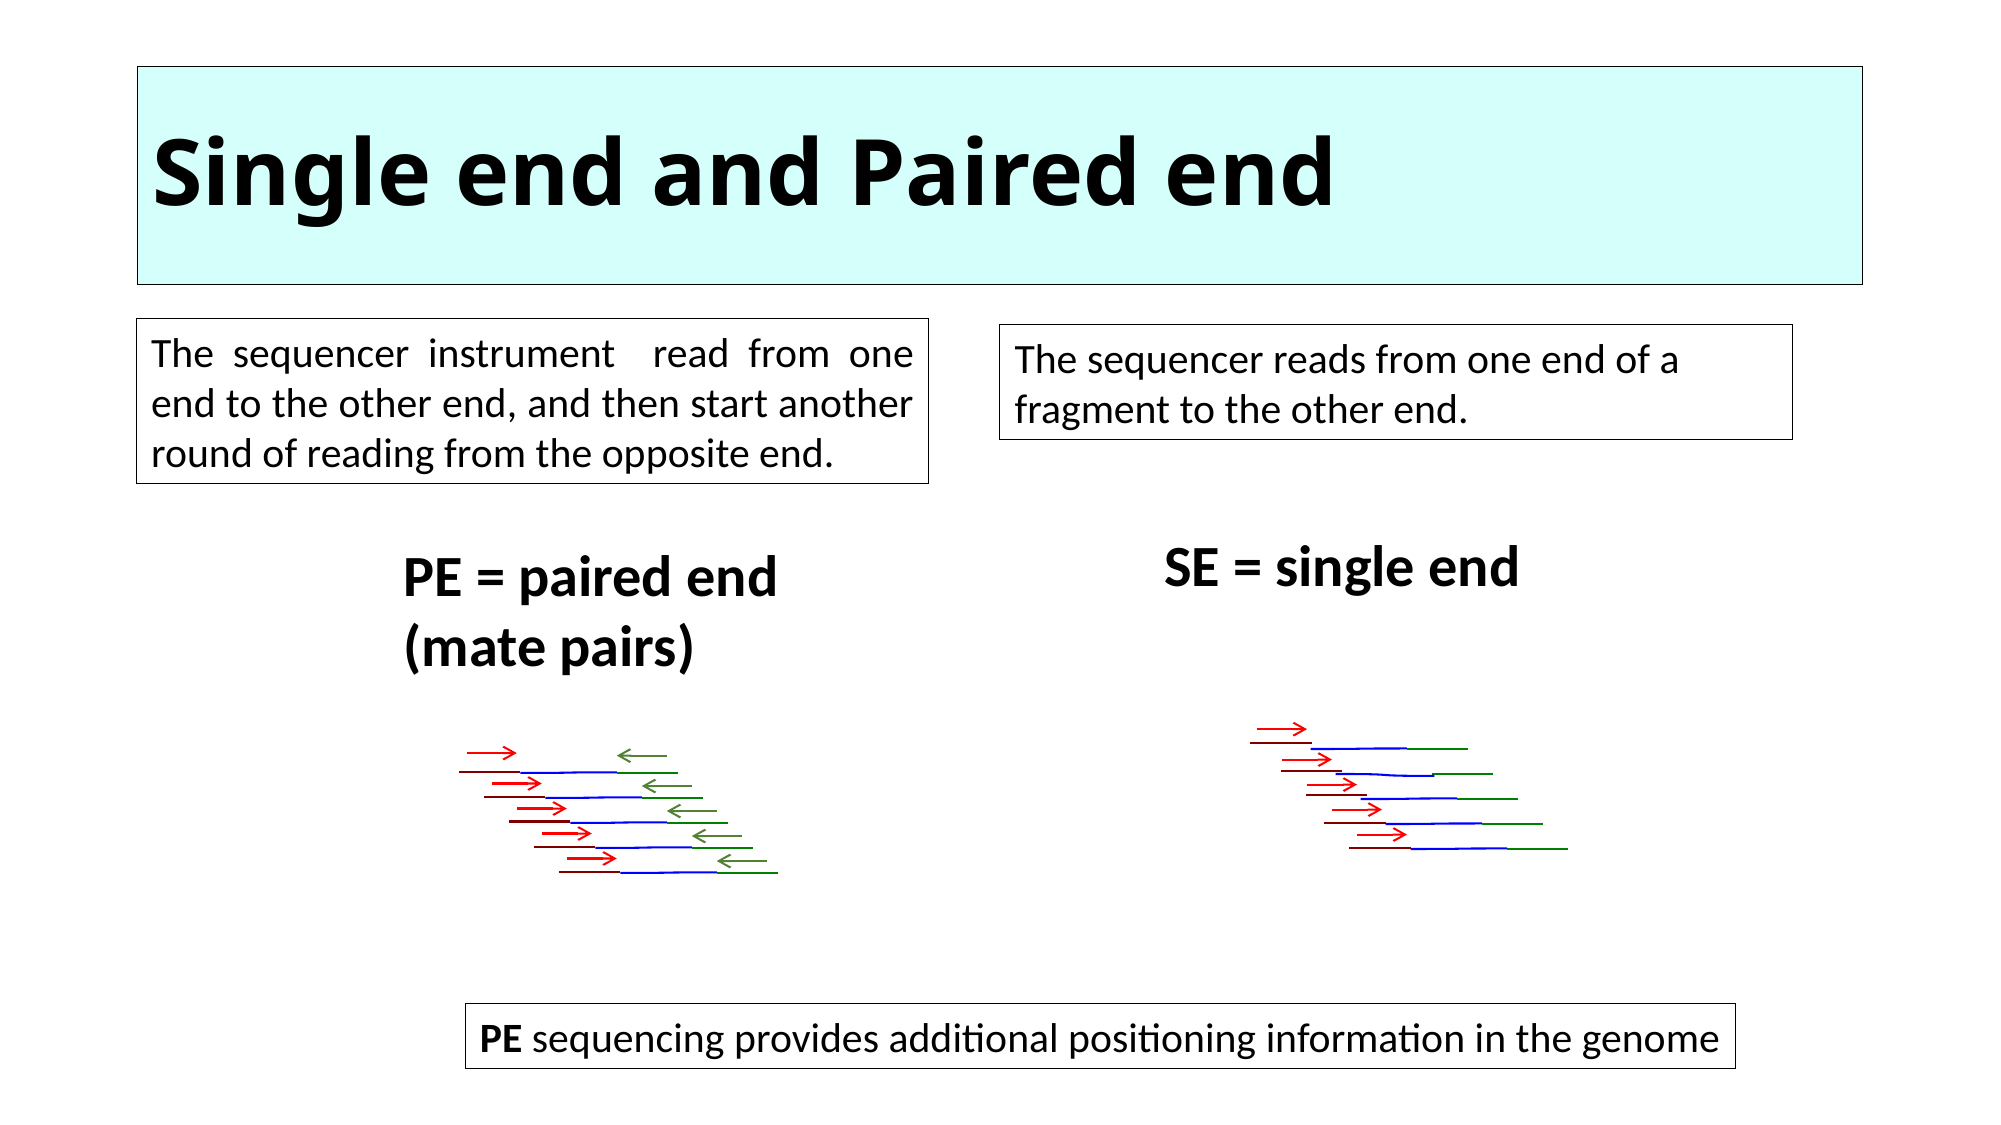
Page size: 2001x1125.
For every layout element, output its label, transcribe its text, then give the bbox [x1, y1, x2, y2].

text_box PE sequencing provides additional positioning information in the genome [465, 1003, 1736, 1069]
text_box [459, 741, 779, 904]
title Single end and Paired end [137, 66, 1863, 285]
text_box PE = paired end (mate pairs) [388, 531, 807, 686]
text_box SE = single end [1149, 521, 1536, 606]
text_box The sequencer reads from one end of a fragment to the other end. [999, 324, 1793, 440]
text_box The sequencer instrument read from one end to the other end, and then start another round of reading from the opposite end. [136, 318, 929, 484]
